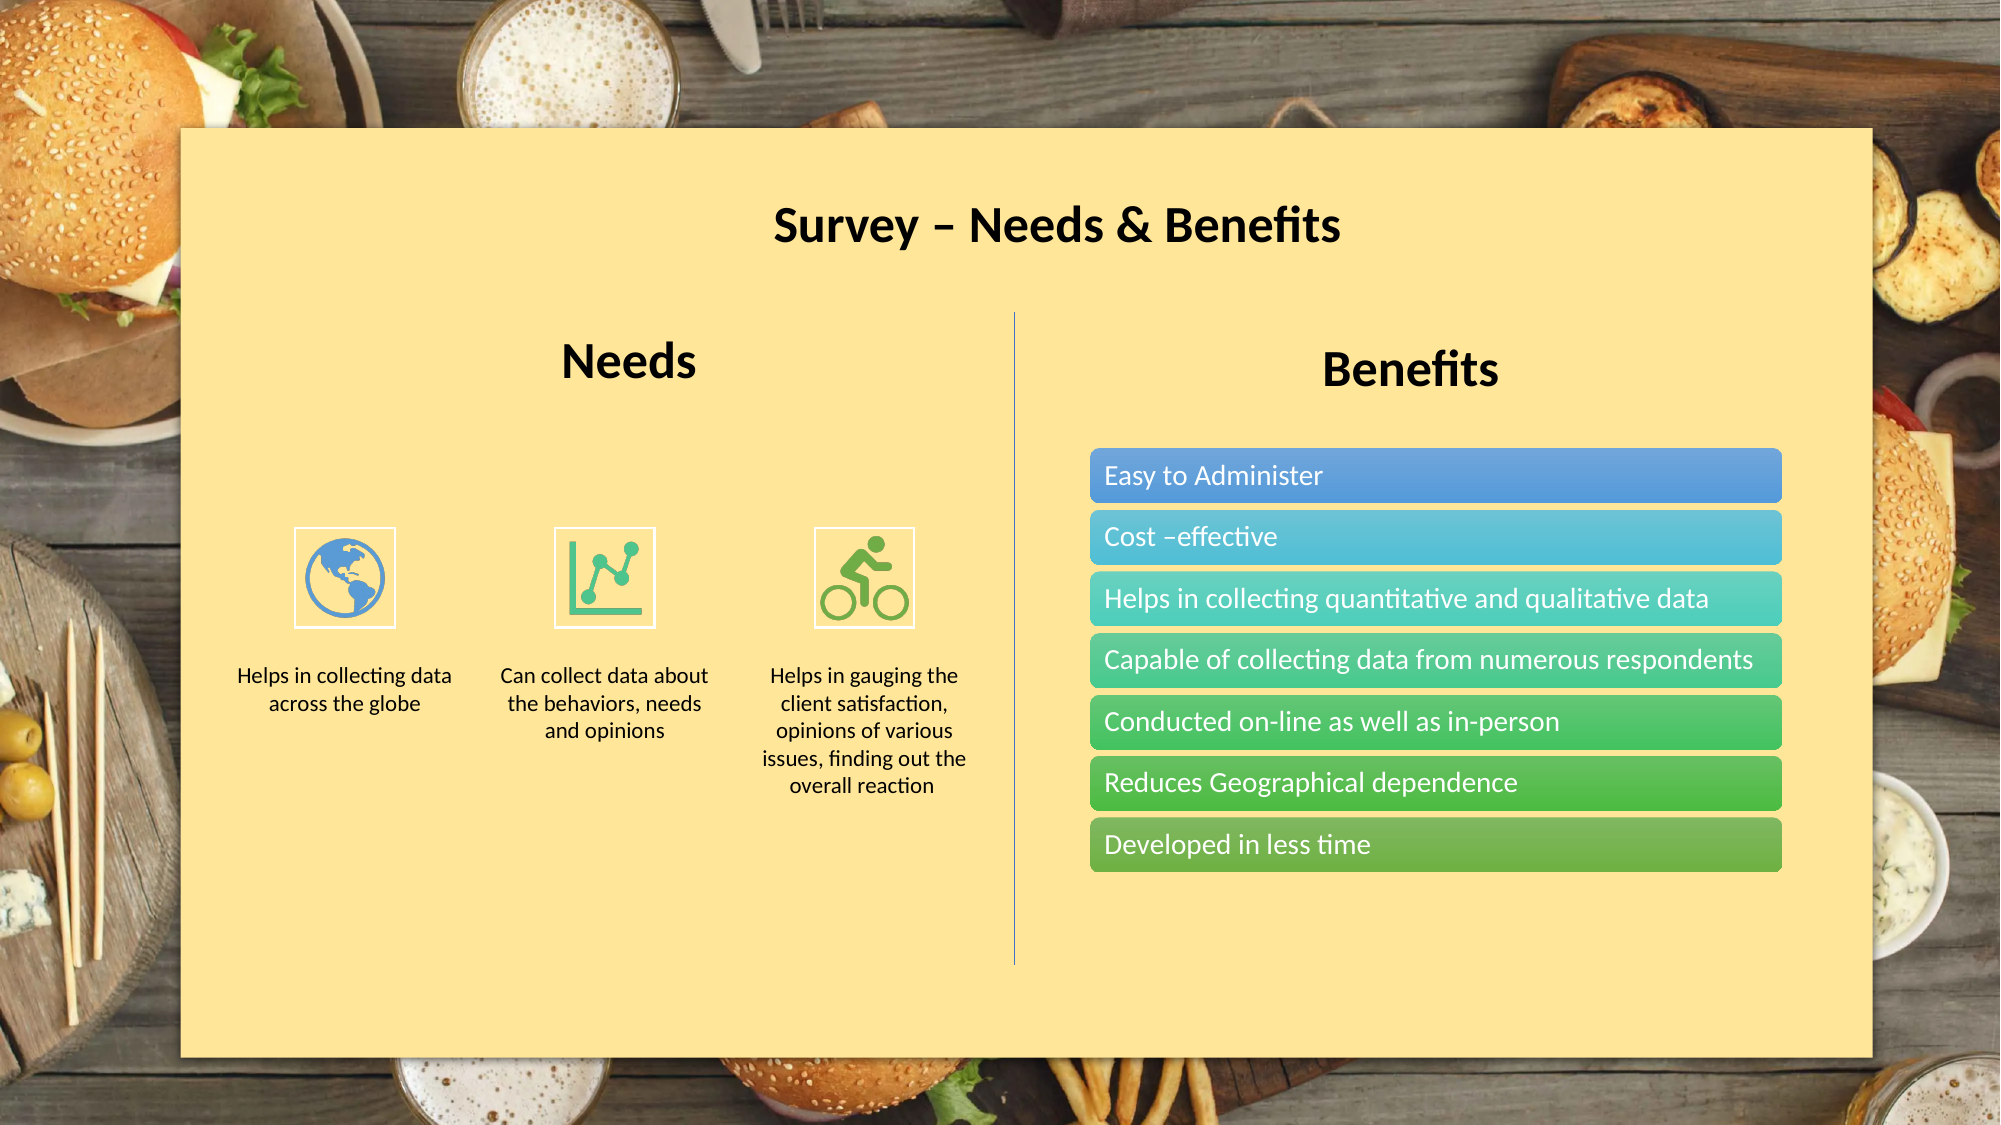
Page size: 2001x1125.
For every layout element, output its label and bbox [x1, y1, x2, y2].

text_box [1090, 404, 1783, 915]
text_box [233, 405, 976, 872]
picture [0, 0, 2000, 1125]
